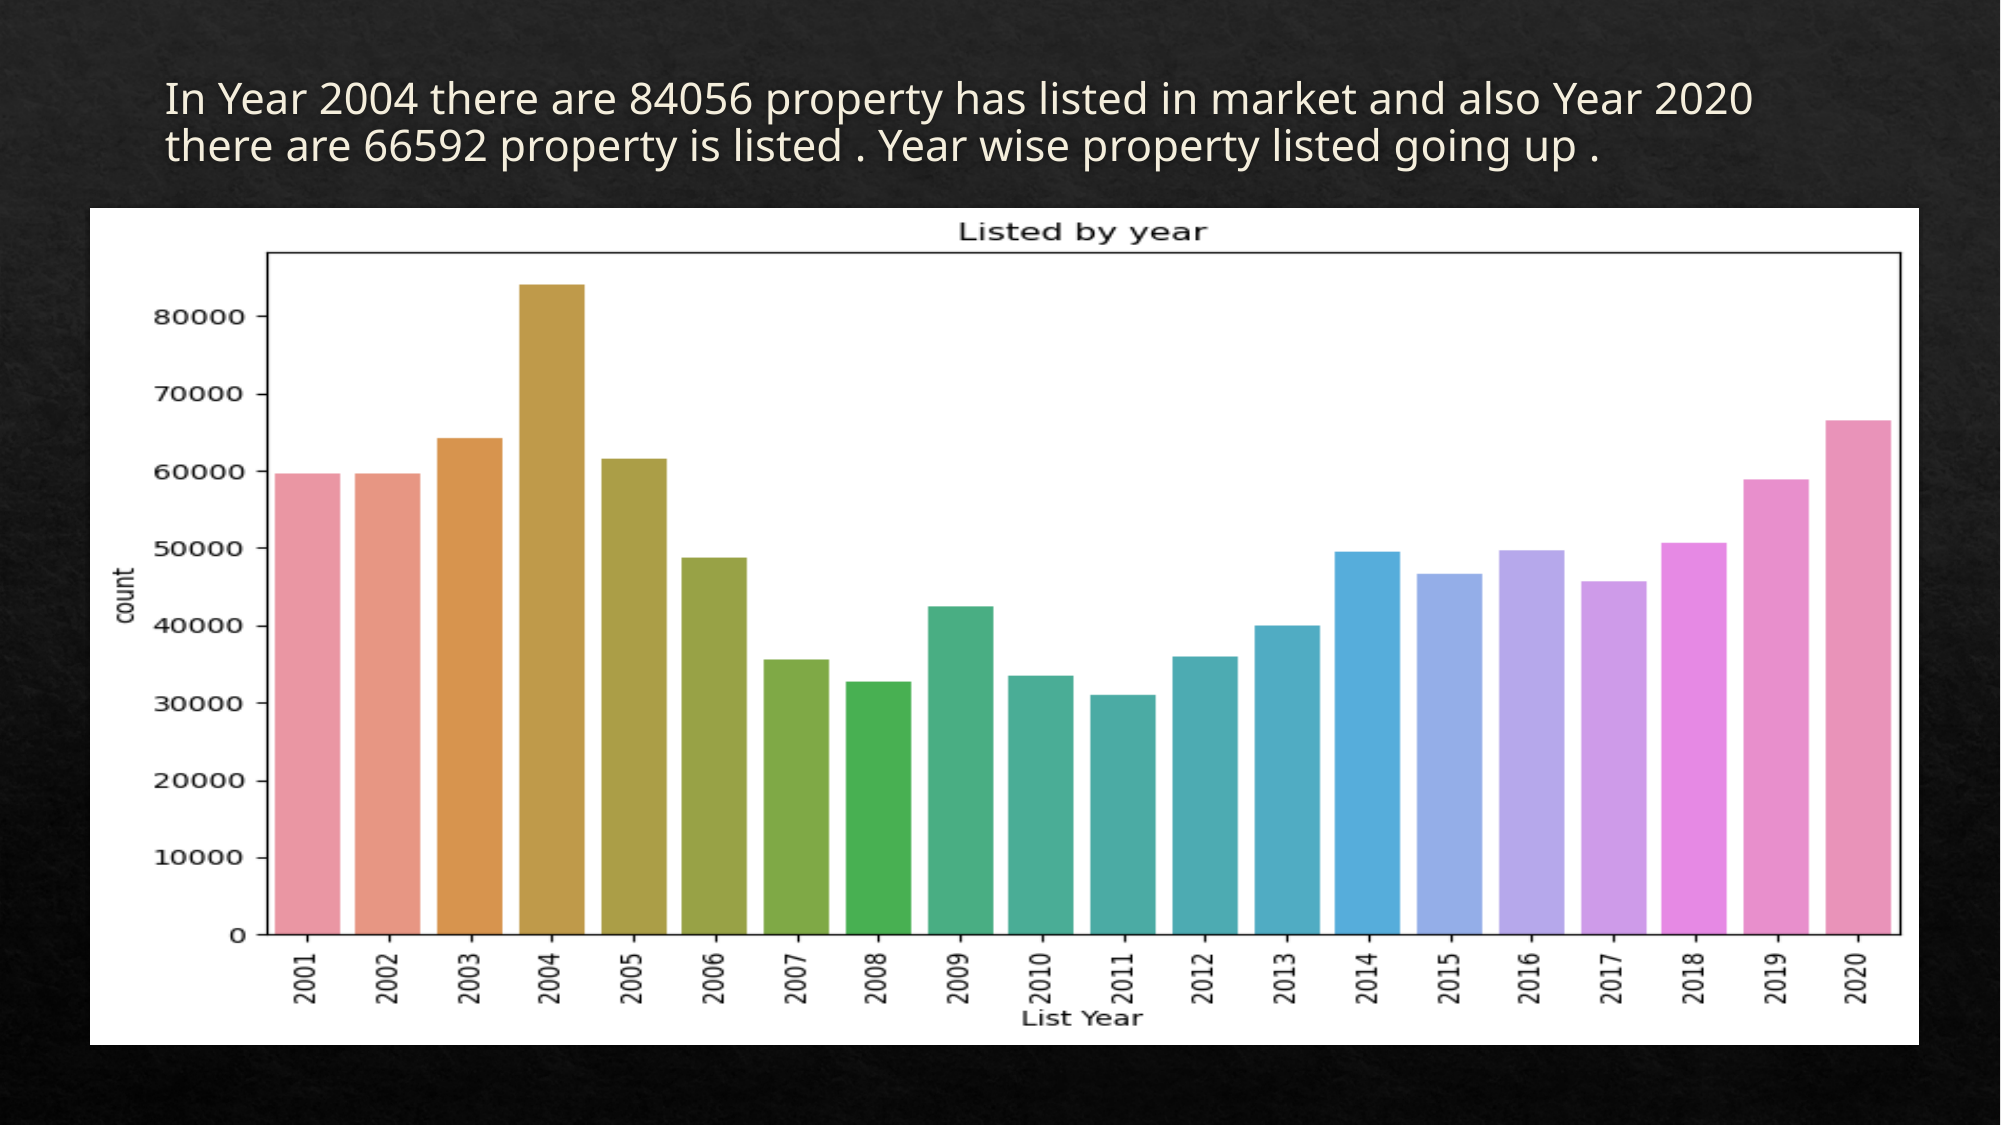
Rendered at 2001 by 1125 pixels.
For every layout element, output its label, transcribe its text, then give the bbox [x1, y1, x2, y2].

title In Year 2004 there are 84056 property has listed in market and also Year 2020 there are 66592 property is listed . Year wise property listed going up . [149, 51, 1849, 197]
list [89, 208, 1919, 1046]
